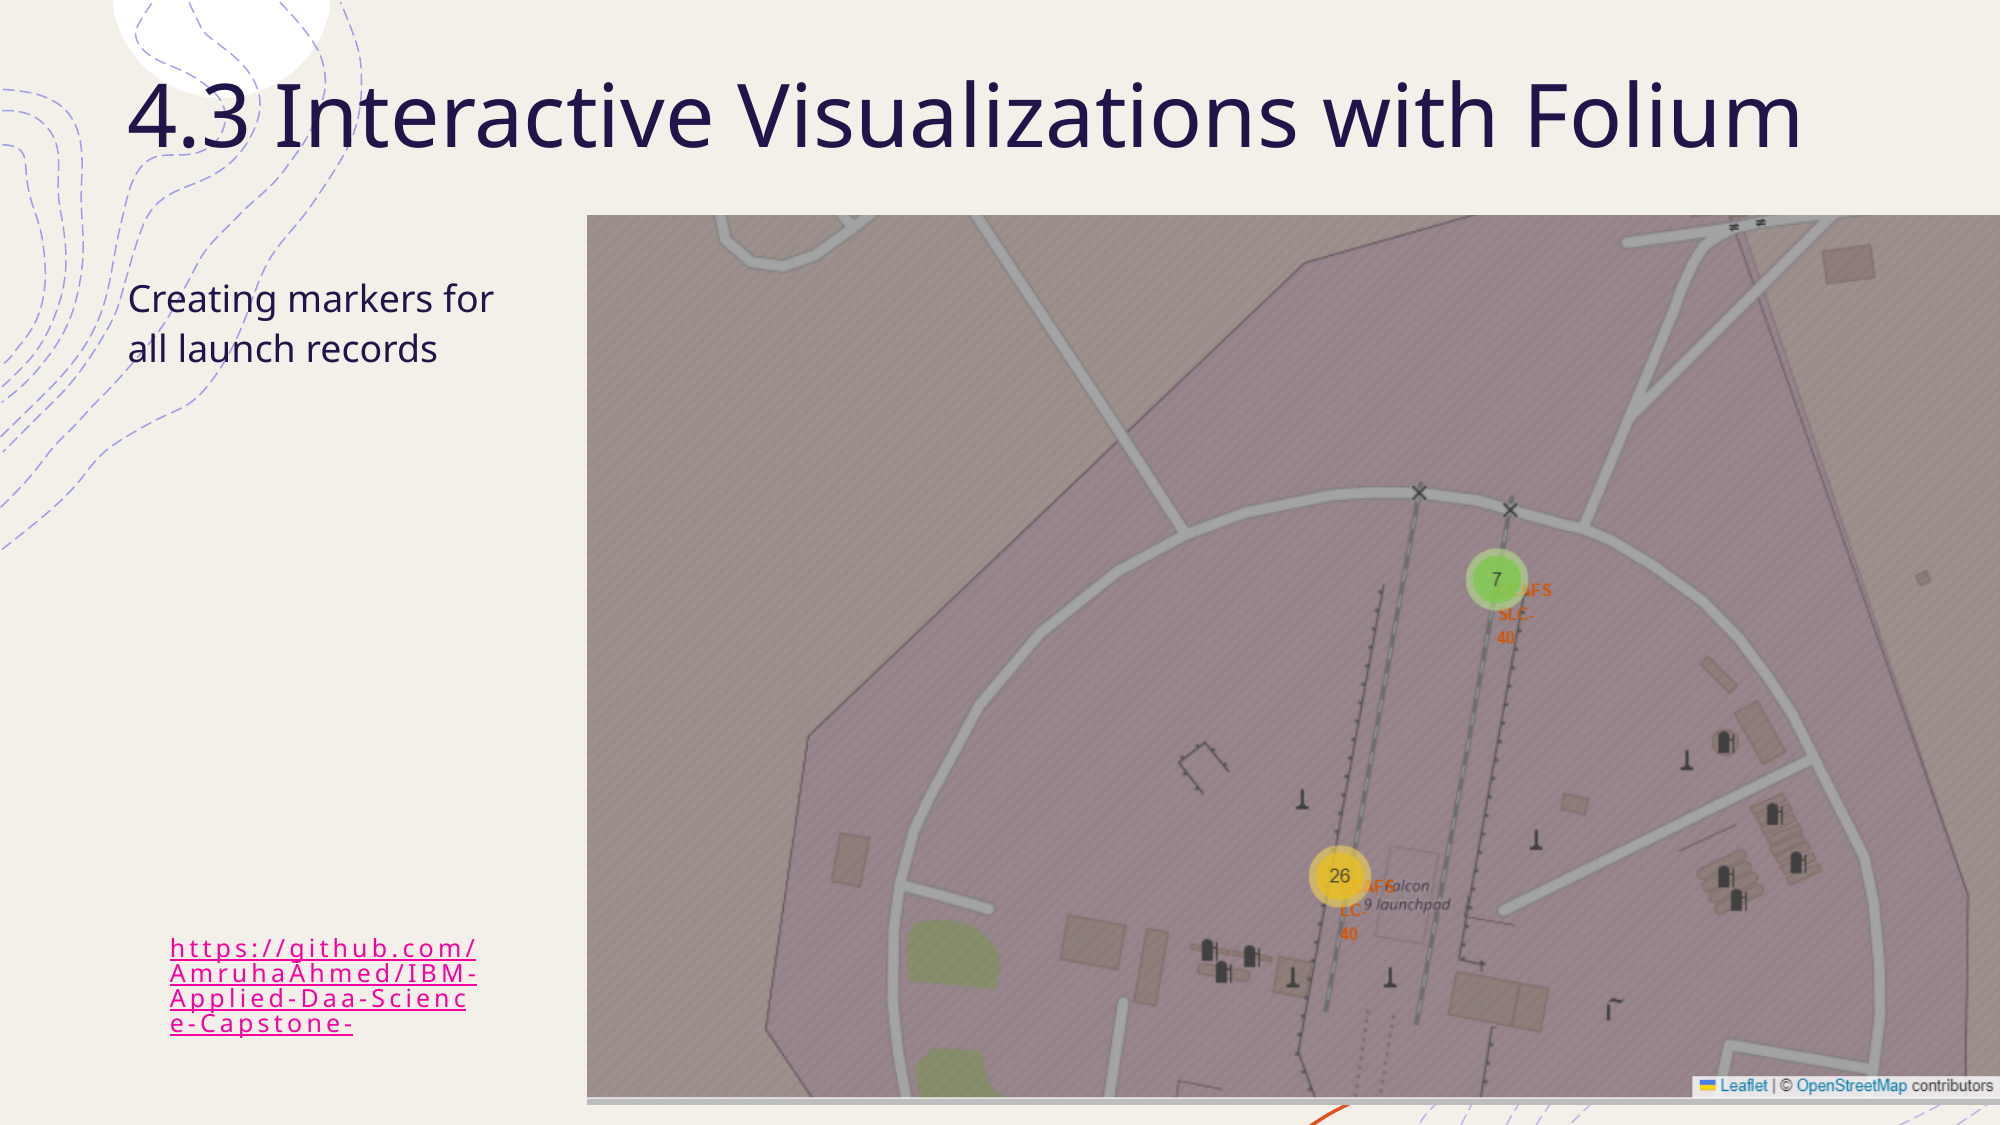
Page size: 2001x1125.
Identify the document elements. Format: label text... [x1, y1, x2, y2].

picture [587, 215, 2000, 1105]
list Creating markers for all launch records [112, 263, 520, 562]
title 4.3 Interactive Visualizations with Folium [112, 50, 1888, 173]
text_box https://github.com/AmruhaAhmed/IBM-Applied-Daa-Science-Capstone- [154, 924, 501, 1014]
